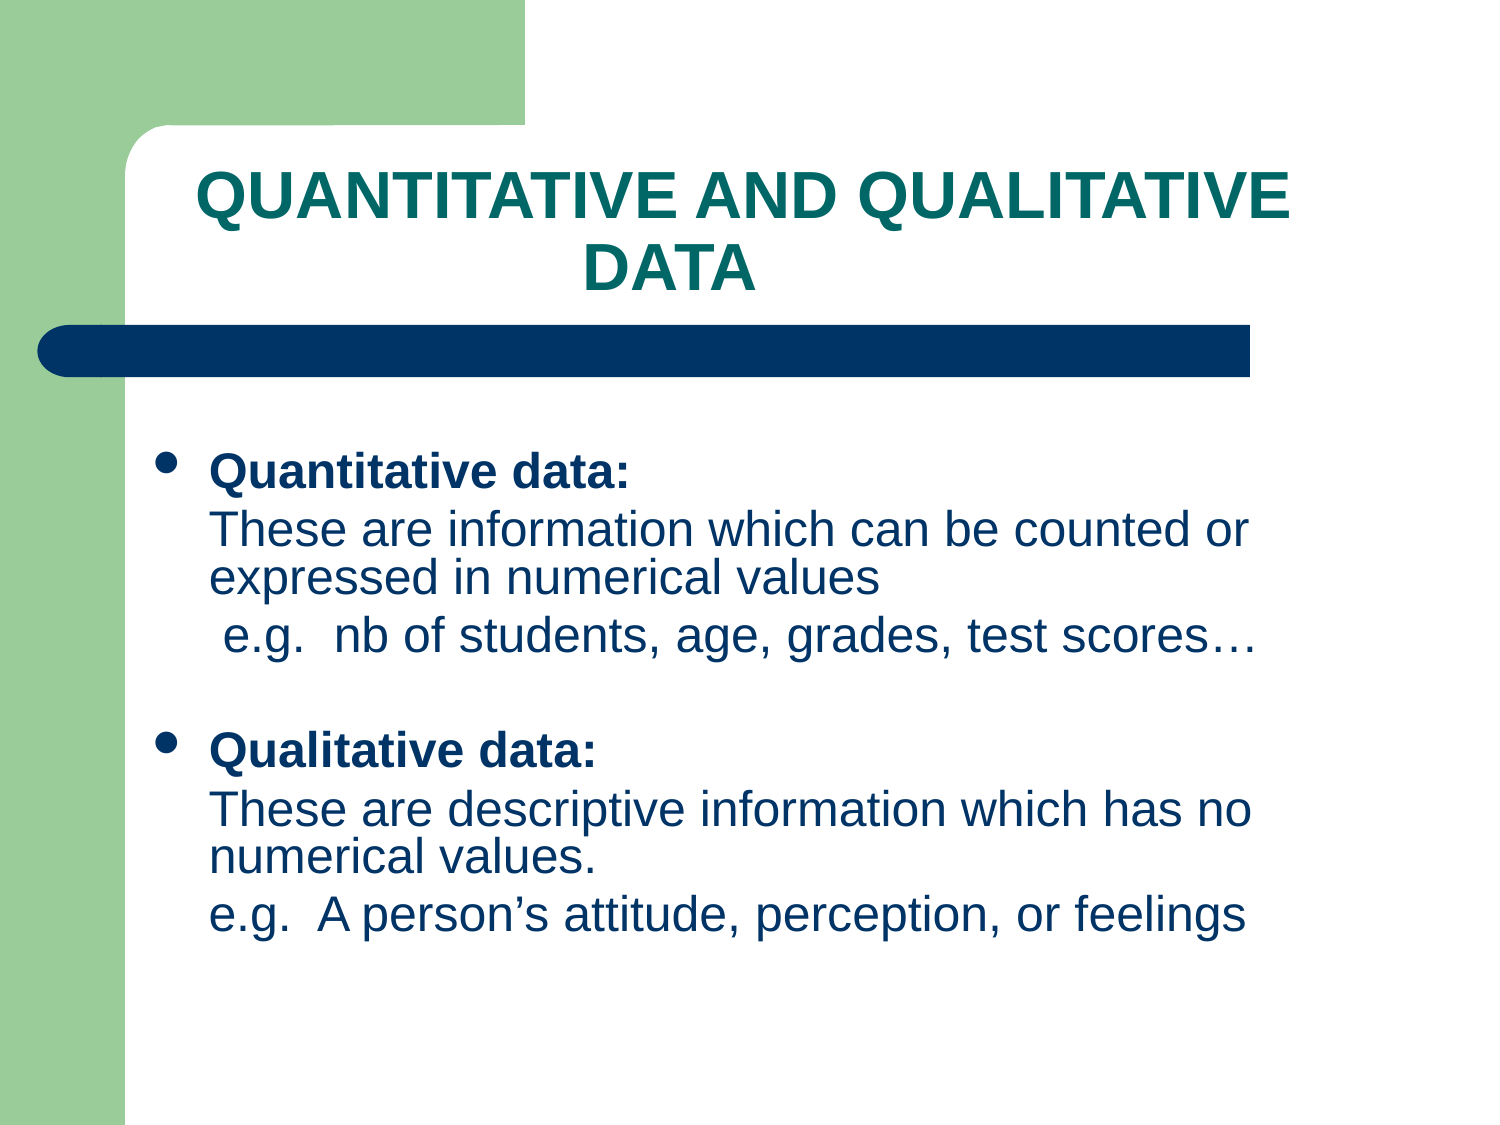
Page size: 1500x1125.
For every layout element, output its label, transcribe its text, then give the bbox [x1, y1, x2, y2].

list Quantitative data: These are information which can be counted or expressed in numerical values e.g. nb of students, age, grades, test scores… Qualitative data: These are descriptive information which has no numerical values. e.g. A person’s attitude, perception, or feelings [137, 387, 1400, 999]
title QUANTITATIVE AND QUALITATIVE DATA [124, 124, 1426, 313]
